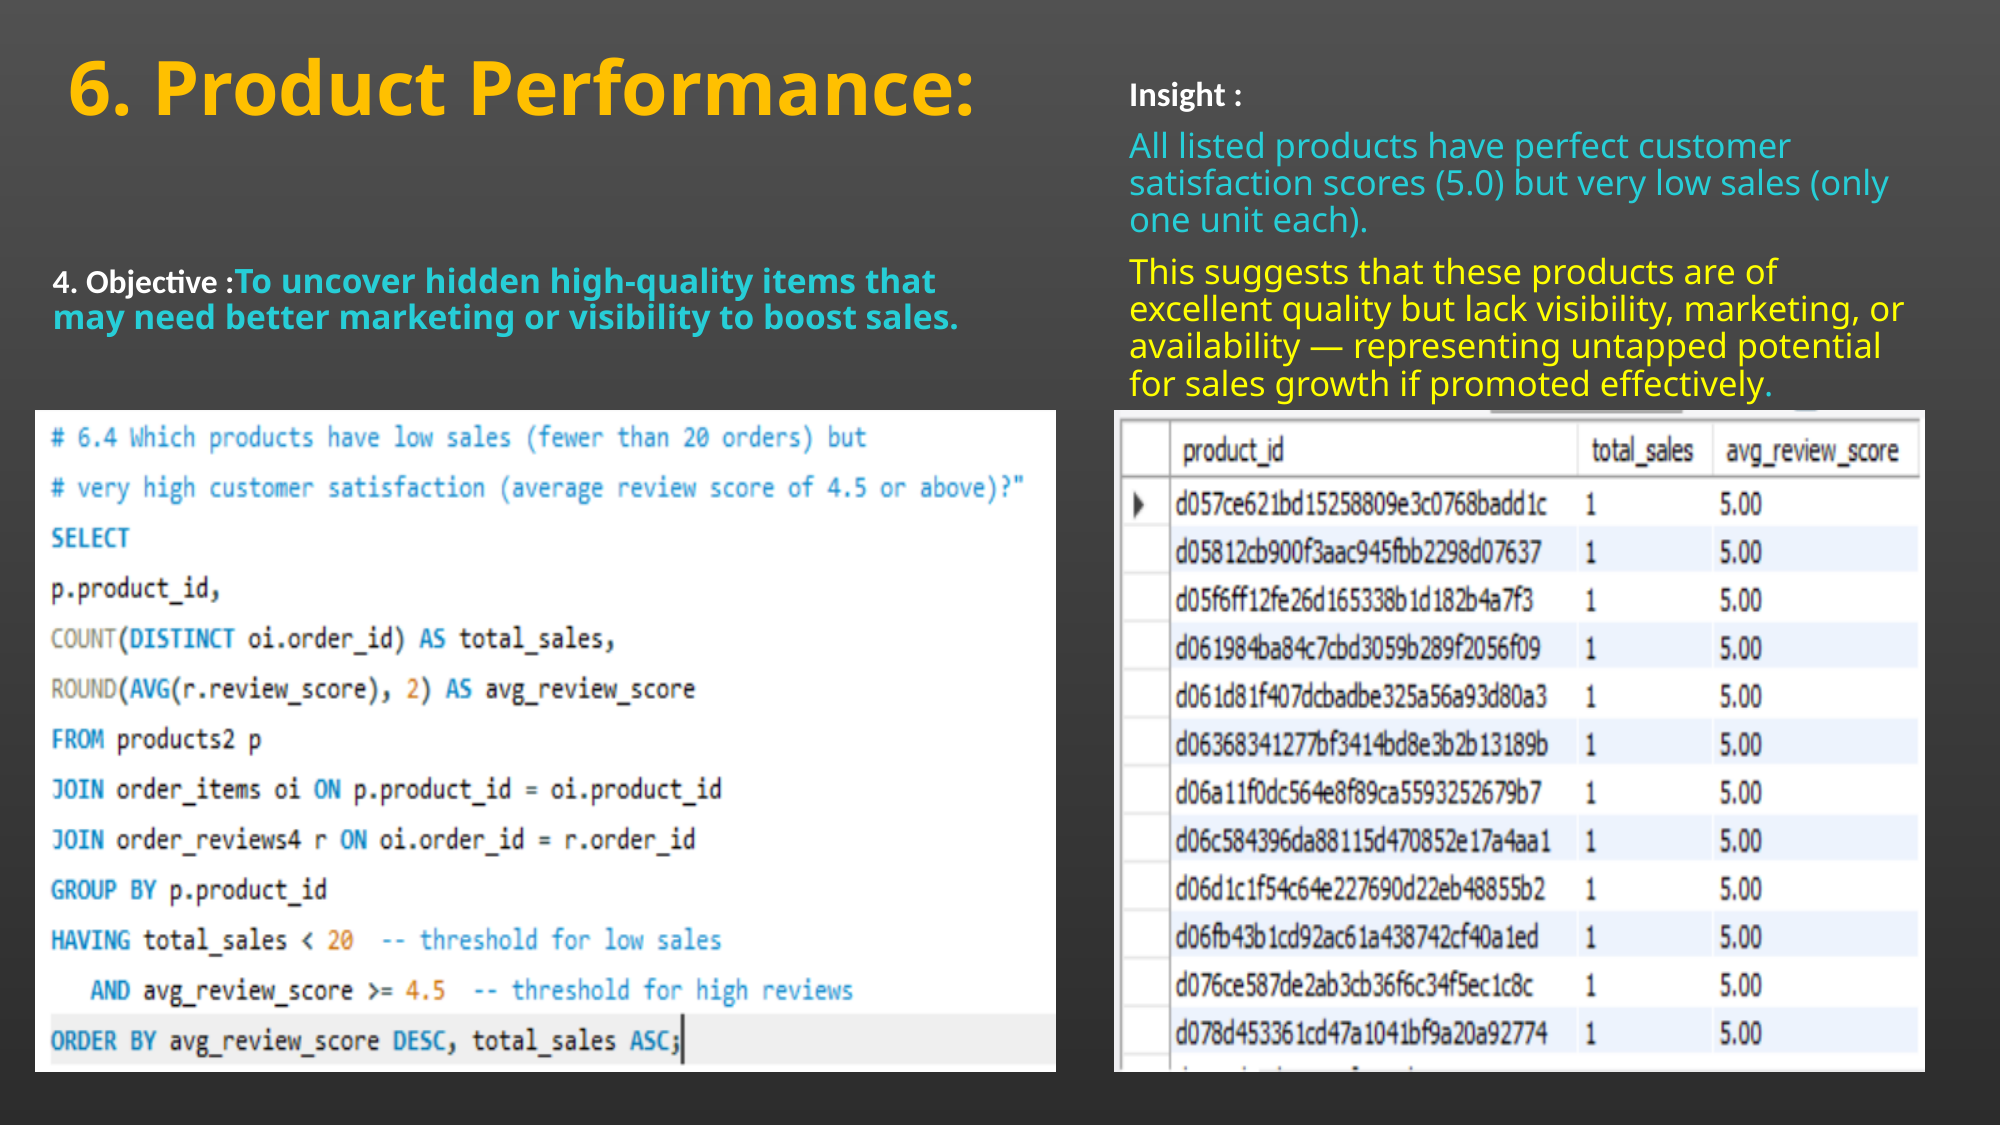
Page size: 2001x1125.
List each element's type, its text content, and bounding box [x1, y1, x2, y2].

title 6. Product Performance: [53, 41, 1000, 142]
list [1114, 410, 1925, 1072]
list Insight : All listed products have perfect customer satisfaction scores (5.0) but very low sales (only one unit each). This suggests that these products are of excellent quality but lack visibility, marketing, or availability — representing untapped potential for sales growth if promoted effectively. [1114, 41, 1925, 410]
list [35, 410, 1056, 1072]
list 4. Objective :To uncover hidden high-quality items that may need better marketing or visibility to boost sales. [37, 226, 984, 345]
